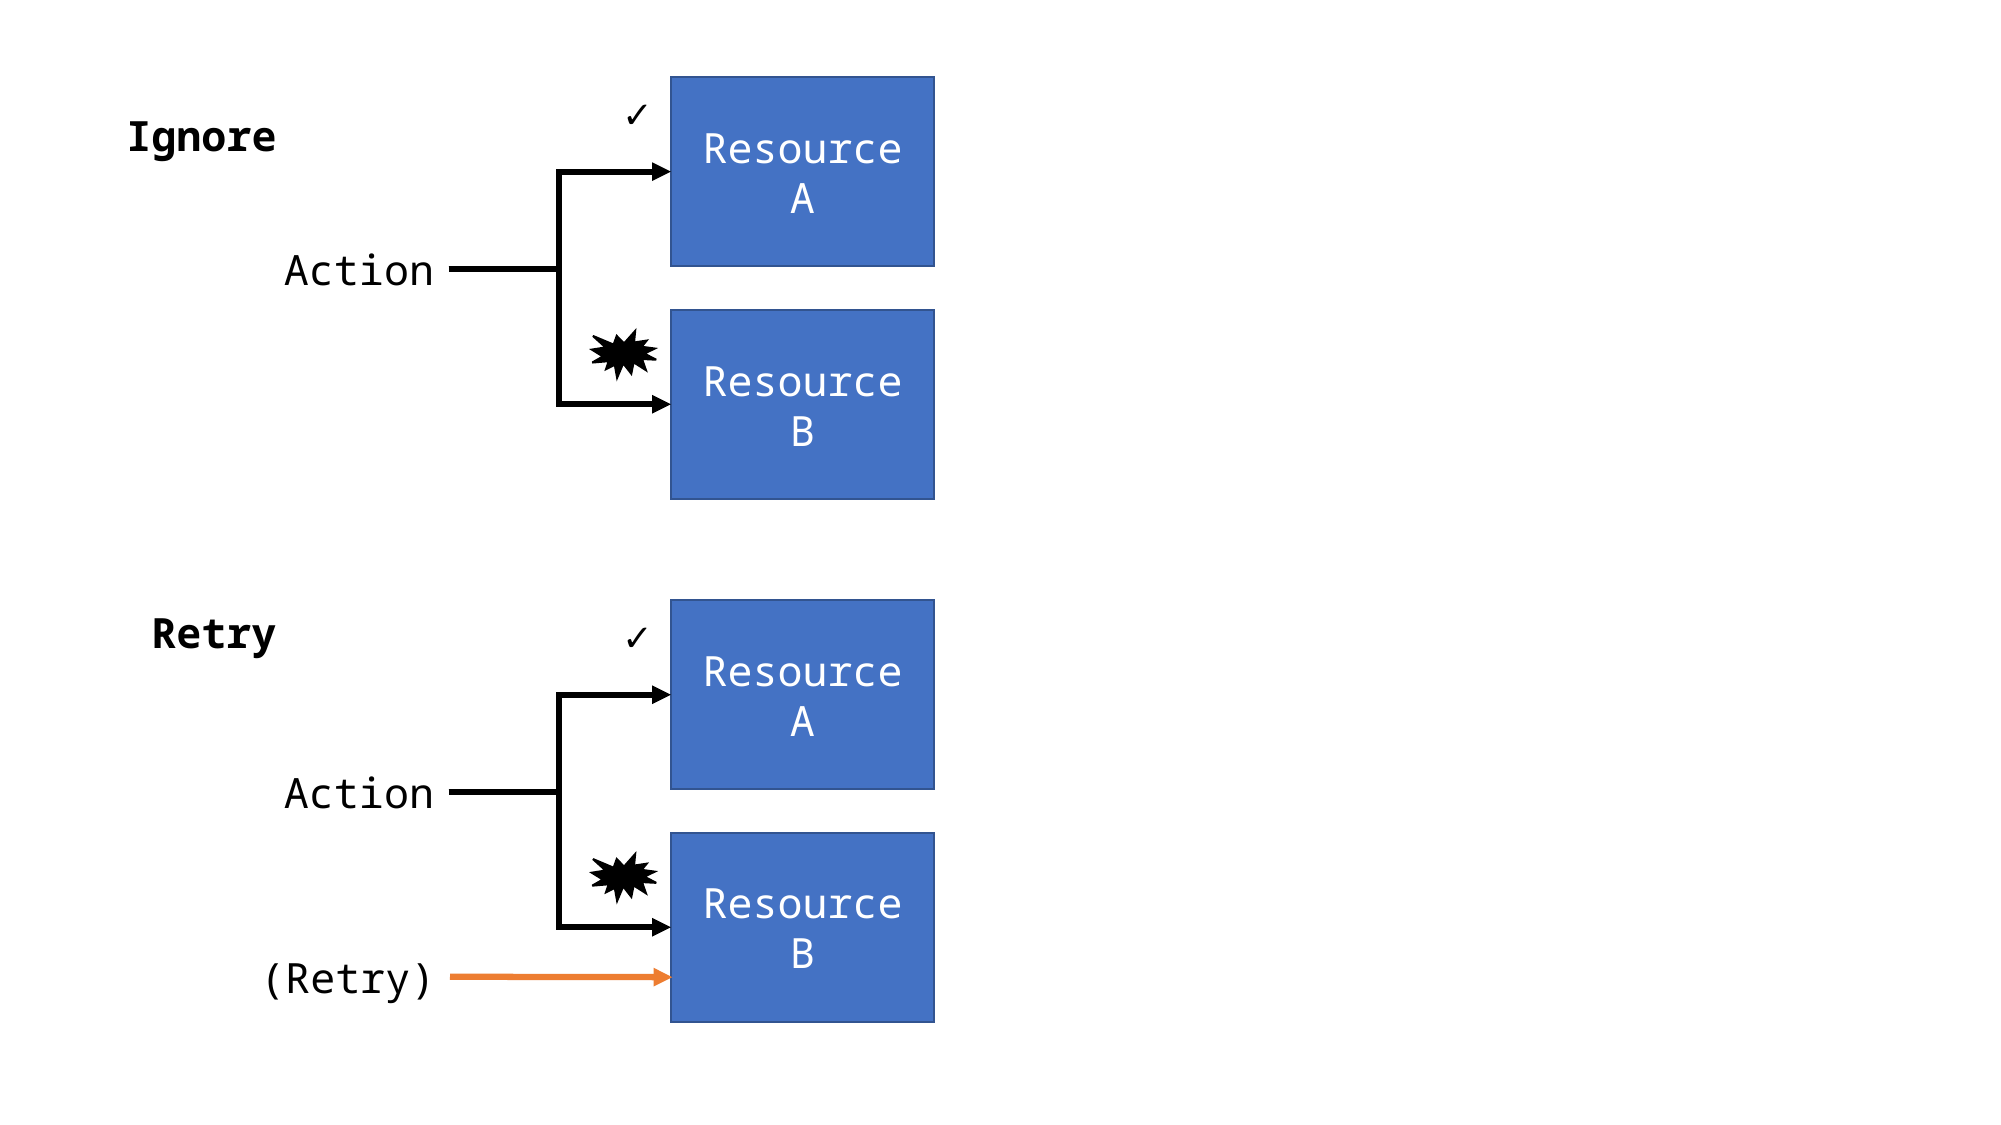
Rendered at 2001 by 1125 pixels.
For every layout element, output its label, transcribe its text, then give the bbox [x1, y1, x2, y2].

text_box Retry [67, 599, 292, 665]
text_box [448, 171, 671, 269]
text_box Action [229, 236, 448, 302]
text_box Ignore [67, 102, 292, 168]
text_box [448, 694, 671, 792]
text_box Resource A [670, 76, 935, 267]
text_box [448, 269, 671, 405]
text_box ✓ [603, 79, 671, 145]
text_box Resource B [670, 309, 935, 500]
text_box Resource B [670, 832, 935, 1023]
text_box Action [229, 759, 448, 825]
text_box Resource A [670, 599, 935, 790]
text_box ✓ [603, 602, 671, 668]
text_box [448, 792, 671, 928]
text_box (Retry) [230, 944, 451, 1010]
